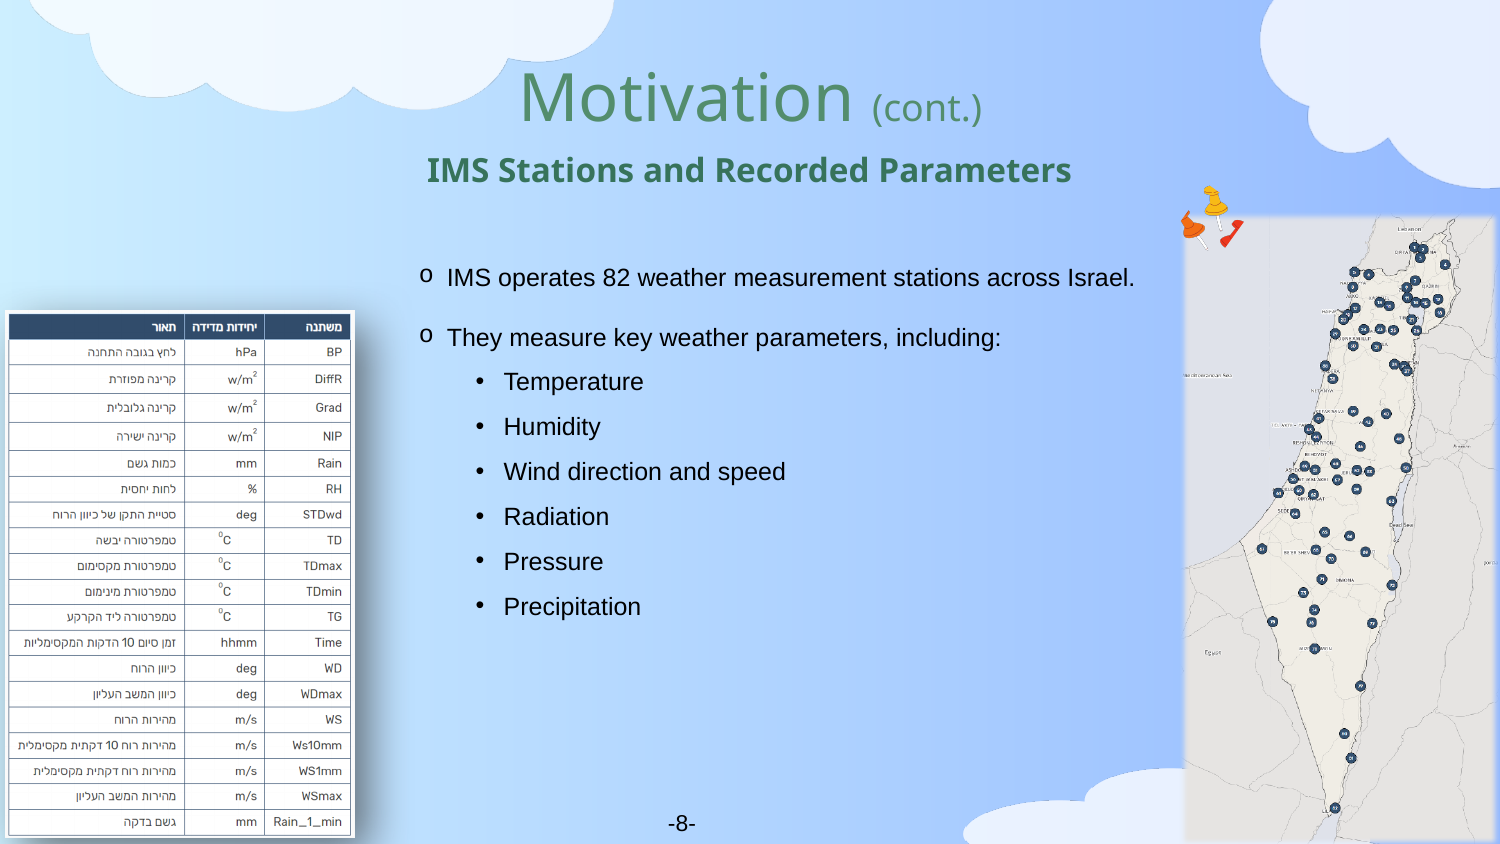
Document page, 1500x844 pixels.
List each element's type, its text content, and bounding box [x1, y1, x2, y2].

text_box Motivation (cont.) [479, 54, 1021, 135]
picture [5, 310, 355, 838]
text_box IMS Stations and Recorded Parameters [266, 140, 1234, 189]
text_box [1257, 0, 1500, 193]
text_box -8- [653, 800, 723, 844]
text_box [1189, 184, 1243, 209]
picture [1177, 211, 1500, 844]
text_box [903, 765, 1172, 844]
text_box [20, 0, 621, 113]
text_box IMS operates 82 weather measurement stations across Israel. They measure key weather parameters, including: Temperature Humidity Wind direction and speed Radiation Pressure Precipitation [403, 223, 1169, 628]
